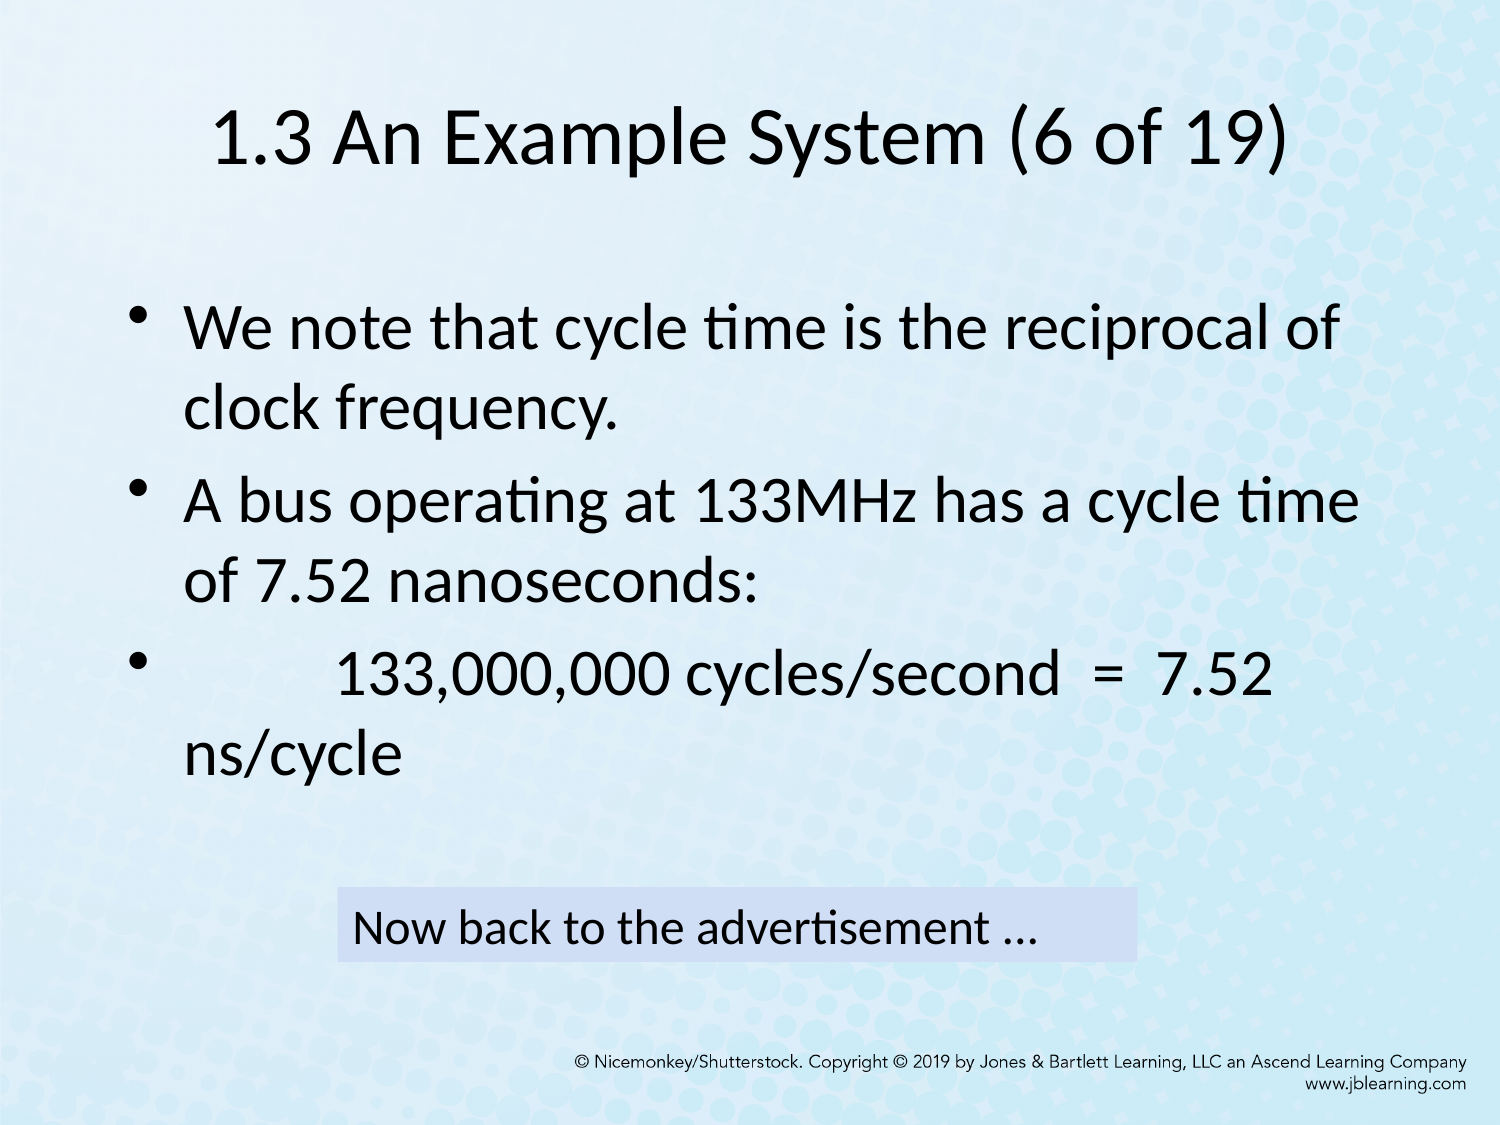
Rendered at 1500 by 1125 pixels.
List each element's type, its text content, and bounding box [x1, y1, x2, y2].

title 1.3 An Example System (6 of 19) [112, 37, 1388, 225]
picture [0, 0, 1500, 1125]
text_box Now back to the advertisement ... [337, 887, 1138, 962]
list We note that cycle time is the reciprocal of clock frequency. A bus operating at 133MHz has a cycle time of 7.52 nanoseconds: 133,000,000 cycles/second = 7.52 ns/cycle [112, 275, 1388, 950]
